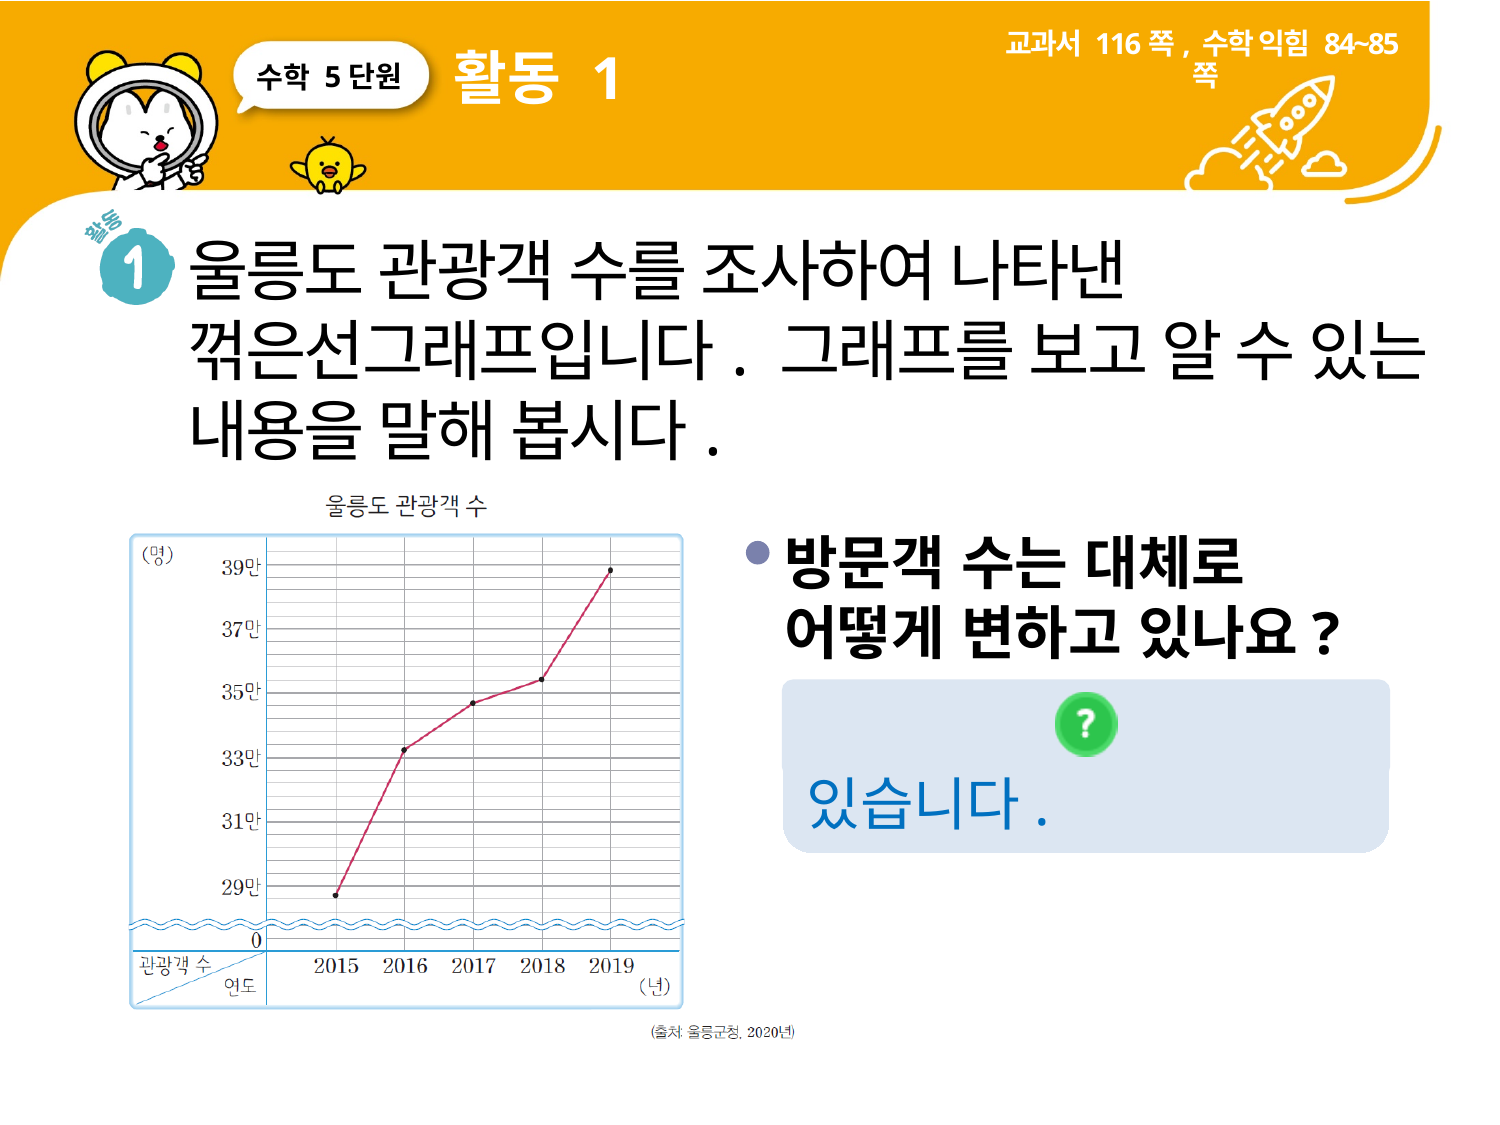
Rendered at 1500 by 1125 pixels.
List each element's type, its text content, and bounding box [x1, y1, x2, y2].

list 5단원 [282, 55, 445, 106]
list 활동 1 [438, 38, 1205, 124]
text_box 울릉도 관광객 수를 조사하여 나타낸 꺾은선그래프입니다. 그래프를 보고 알 수 있는 내용을 말해 봅시다. [172, 221, 1451, 477]
picture [0, 1, 1500, 1124]
text_box (예) 늘어나고 있습니다. [797, 776, 1389, 853]
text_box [783, 680, 1389, 776]
list 교과서 116쪽, 수학 익힘 84~85쪽 [983, 22, 1428, 70]
text_box 방문객 수는 대체로 어떻게 변하고 있나요? [797, 517, 1367, 616]
